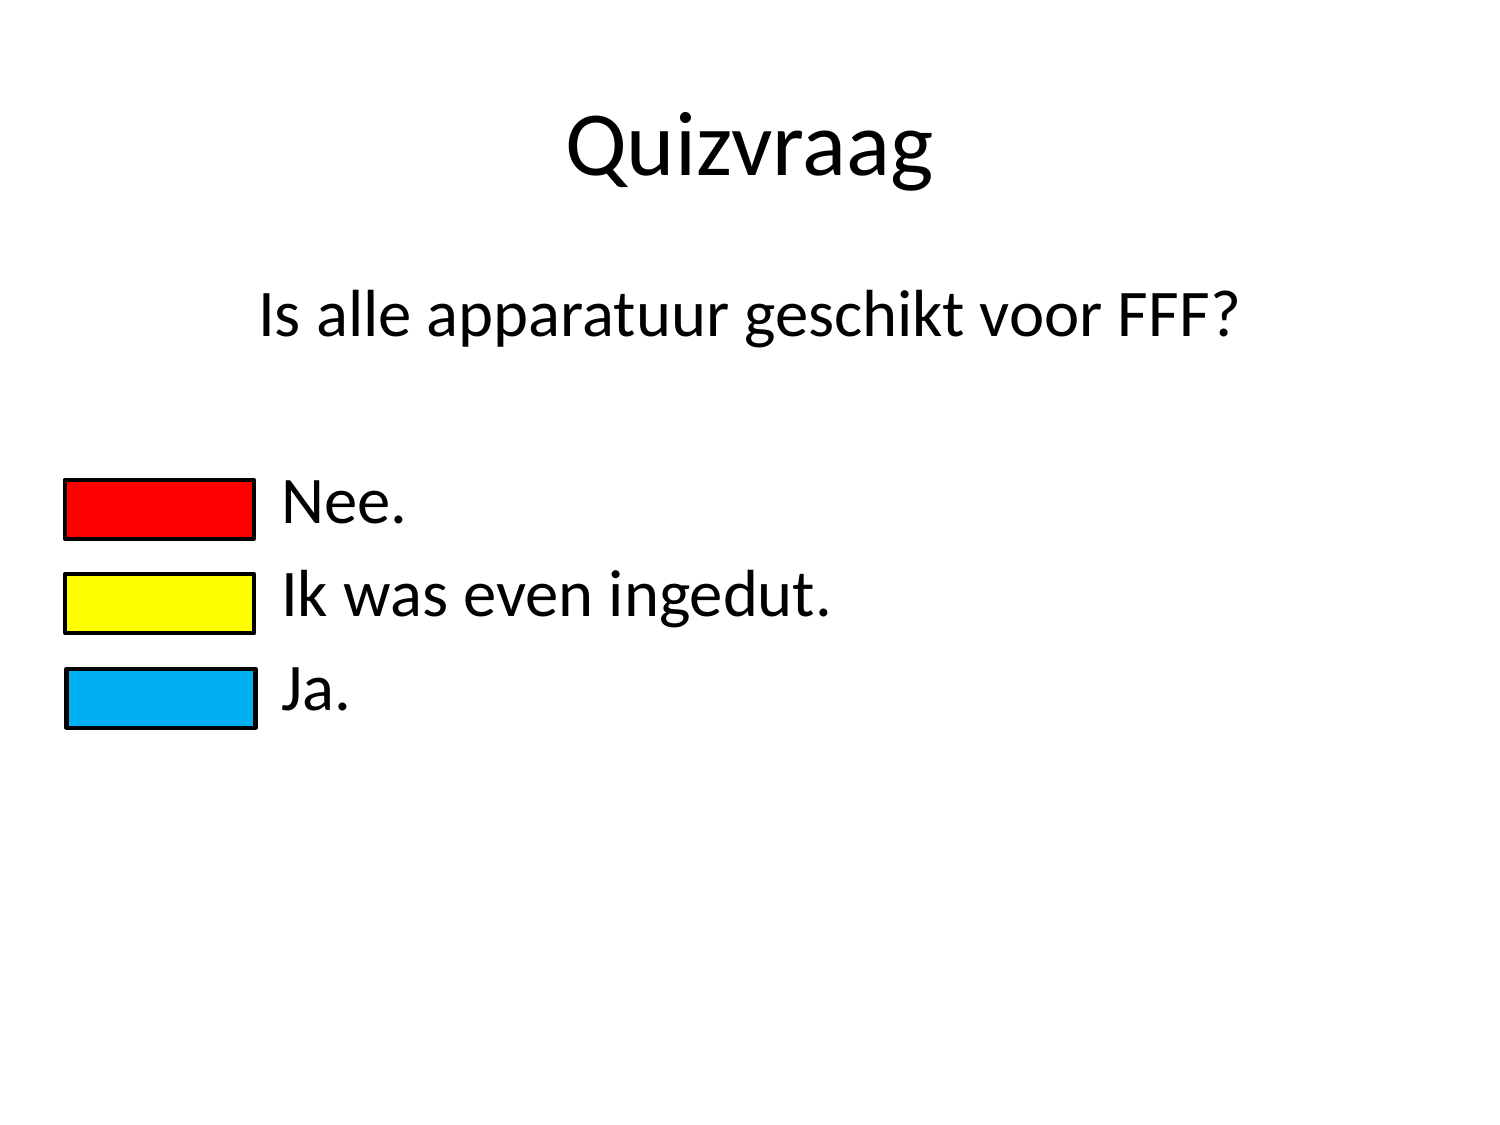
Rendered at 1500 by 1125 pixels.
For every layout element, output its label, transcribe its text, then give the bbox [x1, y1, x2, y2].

text_box [63, 478, 256, 541]
text_box [63, 572, 256, 635]
text_box [64, 667, 258, 730]
title Quizvraag [75, 45, 1425, 233]
list Is alle apparatuur geschikt voor FFF? Nee. Ik was even ingedut. Ja. [75, 262, 1425, 1005]
